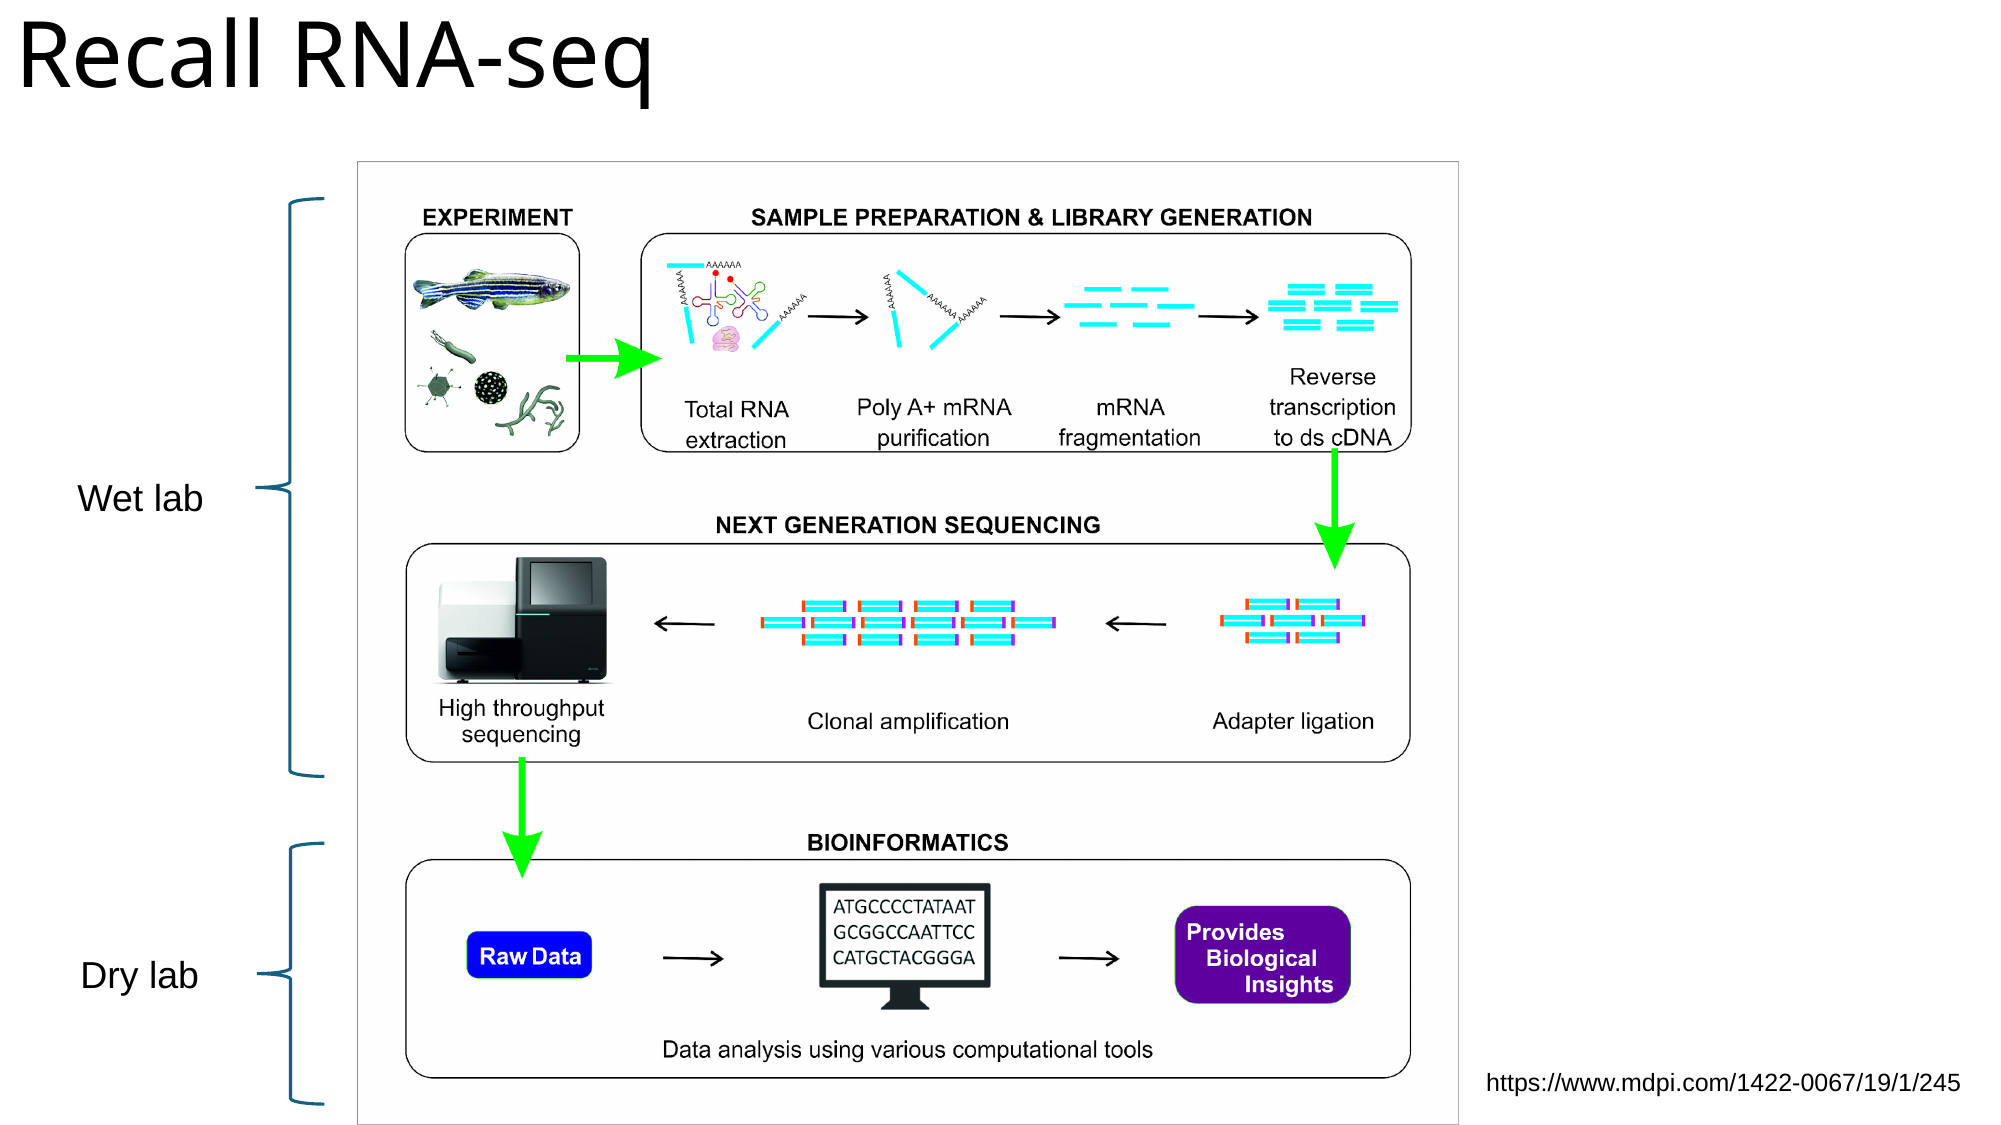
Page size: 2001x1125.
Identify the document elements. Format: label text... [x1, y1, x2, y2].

text_box [255, 198, 325, 777]
text_box [256, 843, 325, 1105]
text_box Dry lab [65, 943, 246, 1004]
title Recall RNA-seq [0, 0, 2000, 116]
text_box Wet lab [62, 466, 243, 527]
picture [357, 160, 1459, 1125]
text_box https://www.mdpi.com/1422-0067/19/1/245 [1471, 1058, 2000, 1104]
